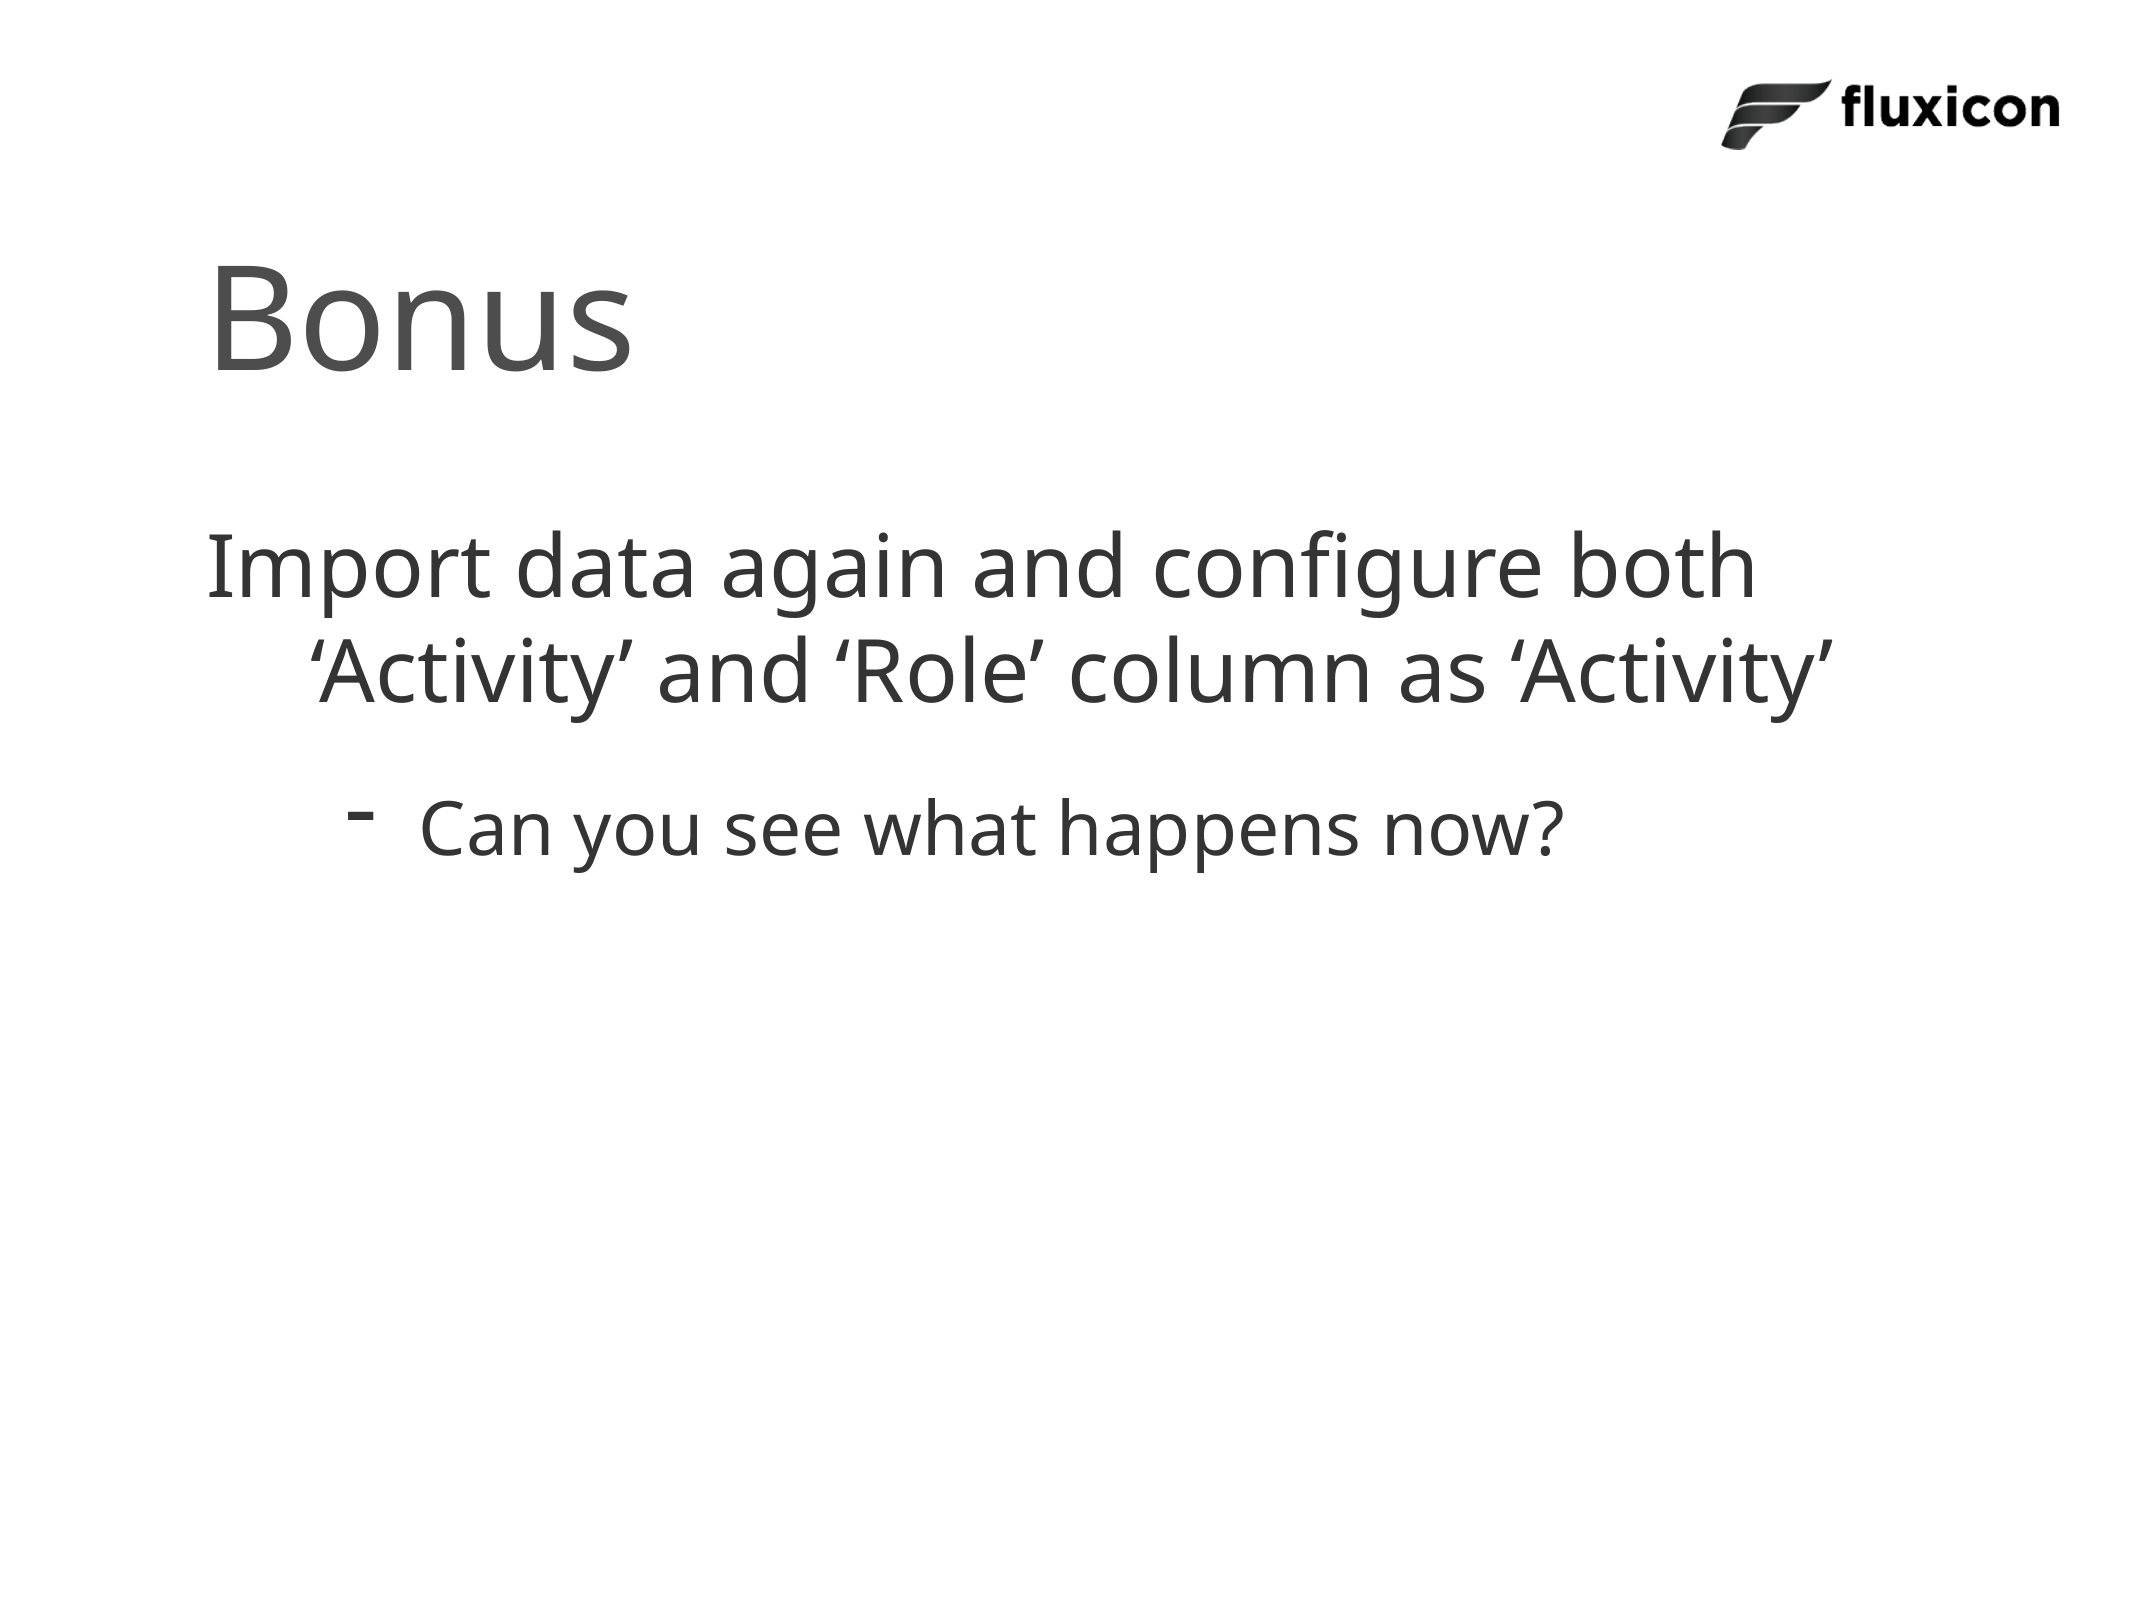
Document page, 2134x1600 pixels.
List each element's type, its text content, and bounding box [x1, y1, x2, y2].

list Import data again and configure both ‘Activity’ and ‘Role’ column as ‘Activity’ Can you see what happens now? [200, 504, 1963, 1542]
picture [1721, 78, 2063, 150]
title Bonus [197, 208, 1980, 417]
